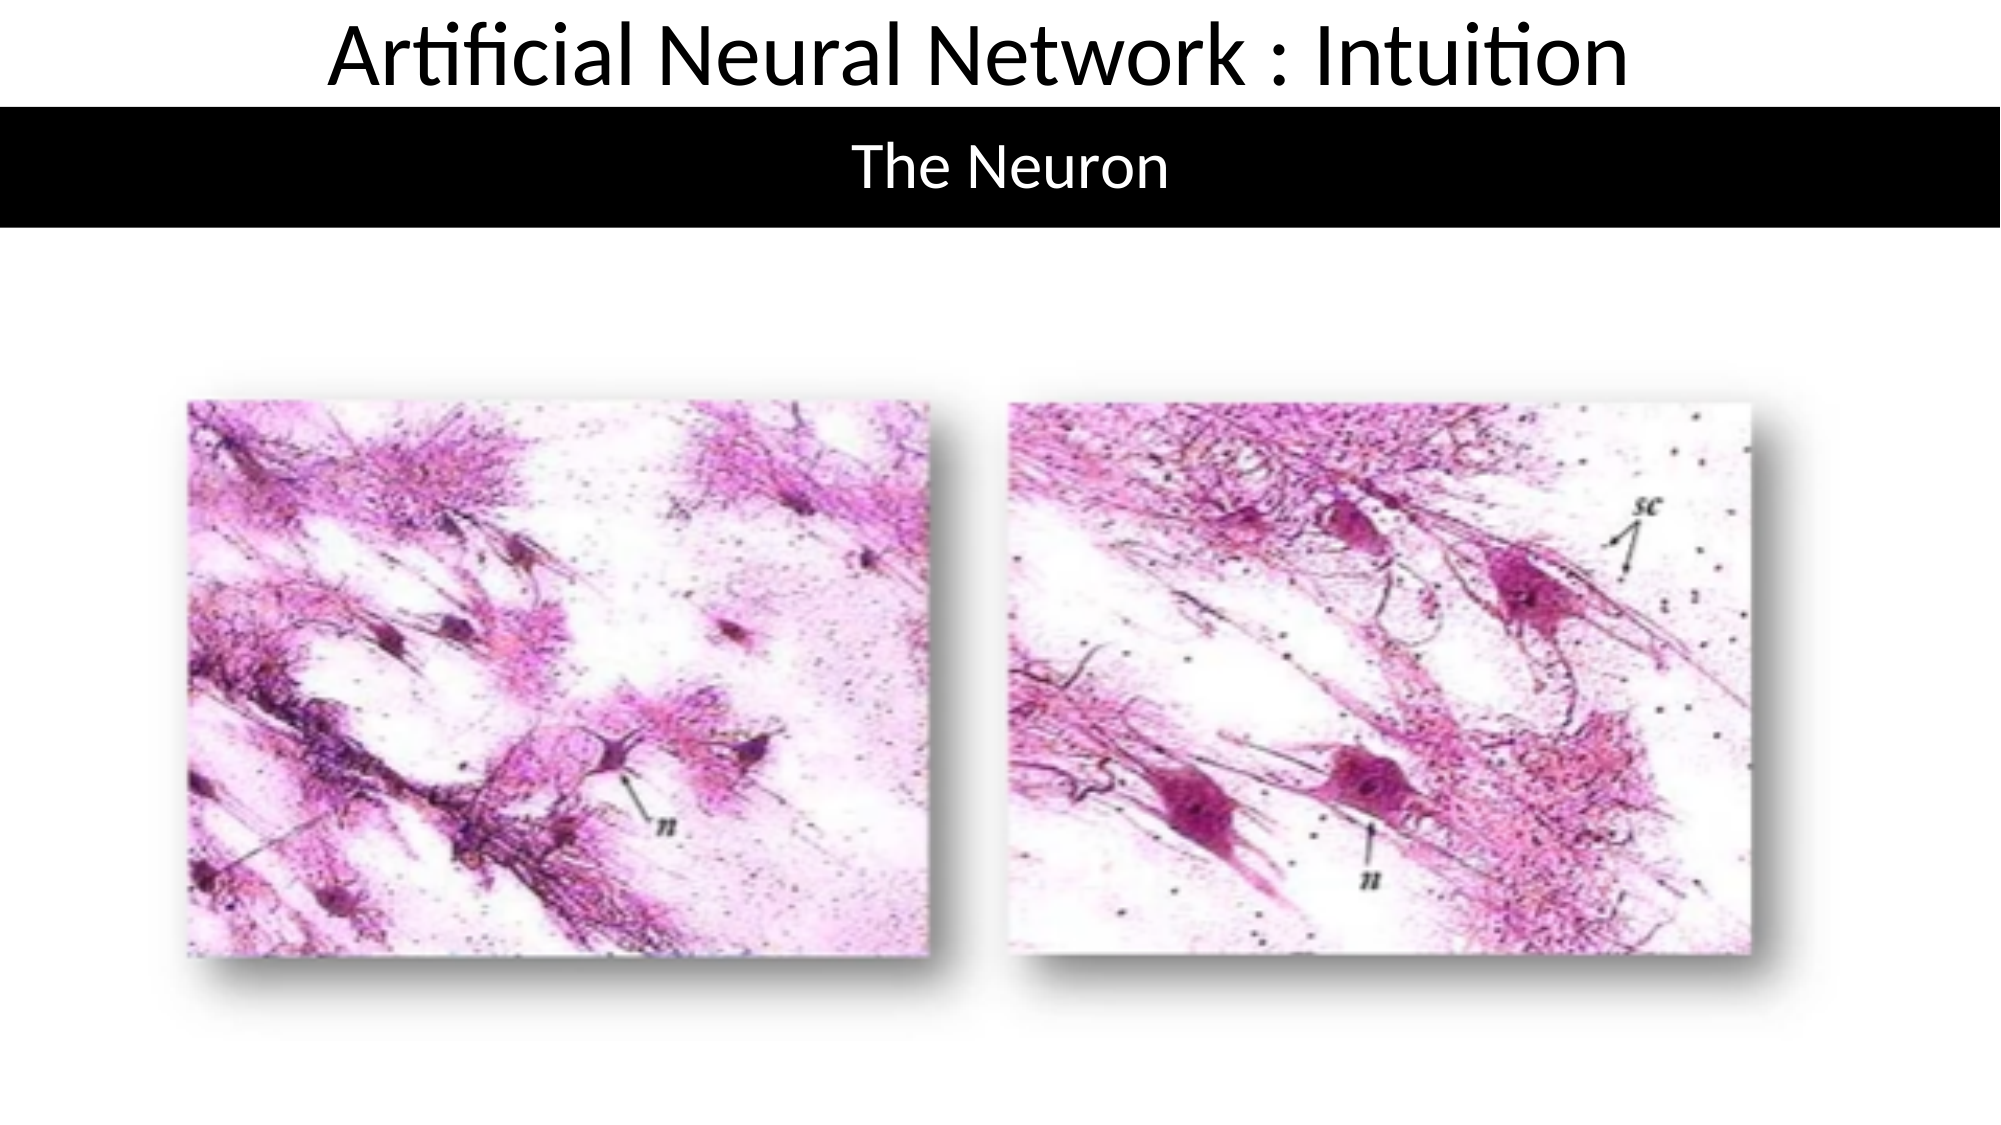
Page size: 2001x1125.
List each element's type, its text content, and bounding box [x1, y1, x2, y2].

text_box Artificial Neural Network : Intuition [312, 0, 1863, 118]
title The Neuron [91, 105, 1931, 228]
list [109, 319, 1891, 1041]
text_box [1931, 106, 2000, 228]
text_box [0, 106, 91, 228]
